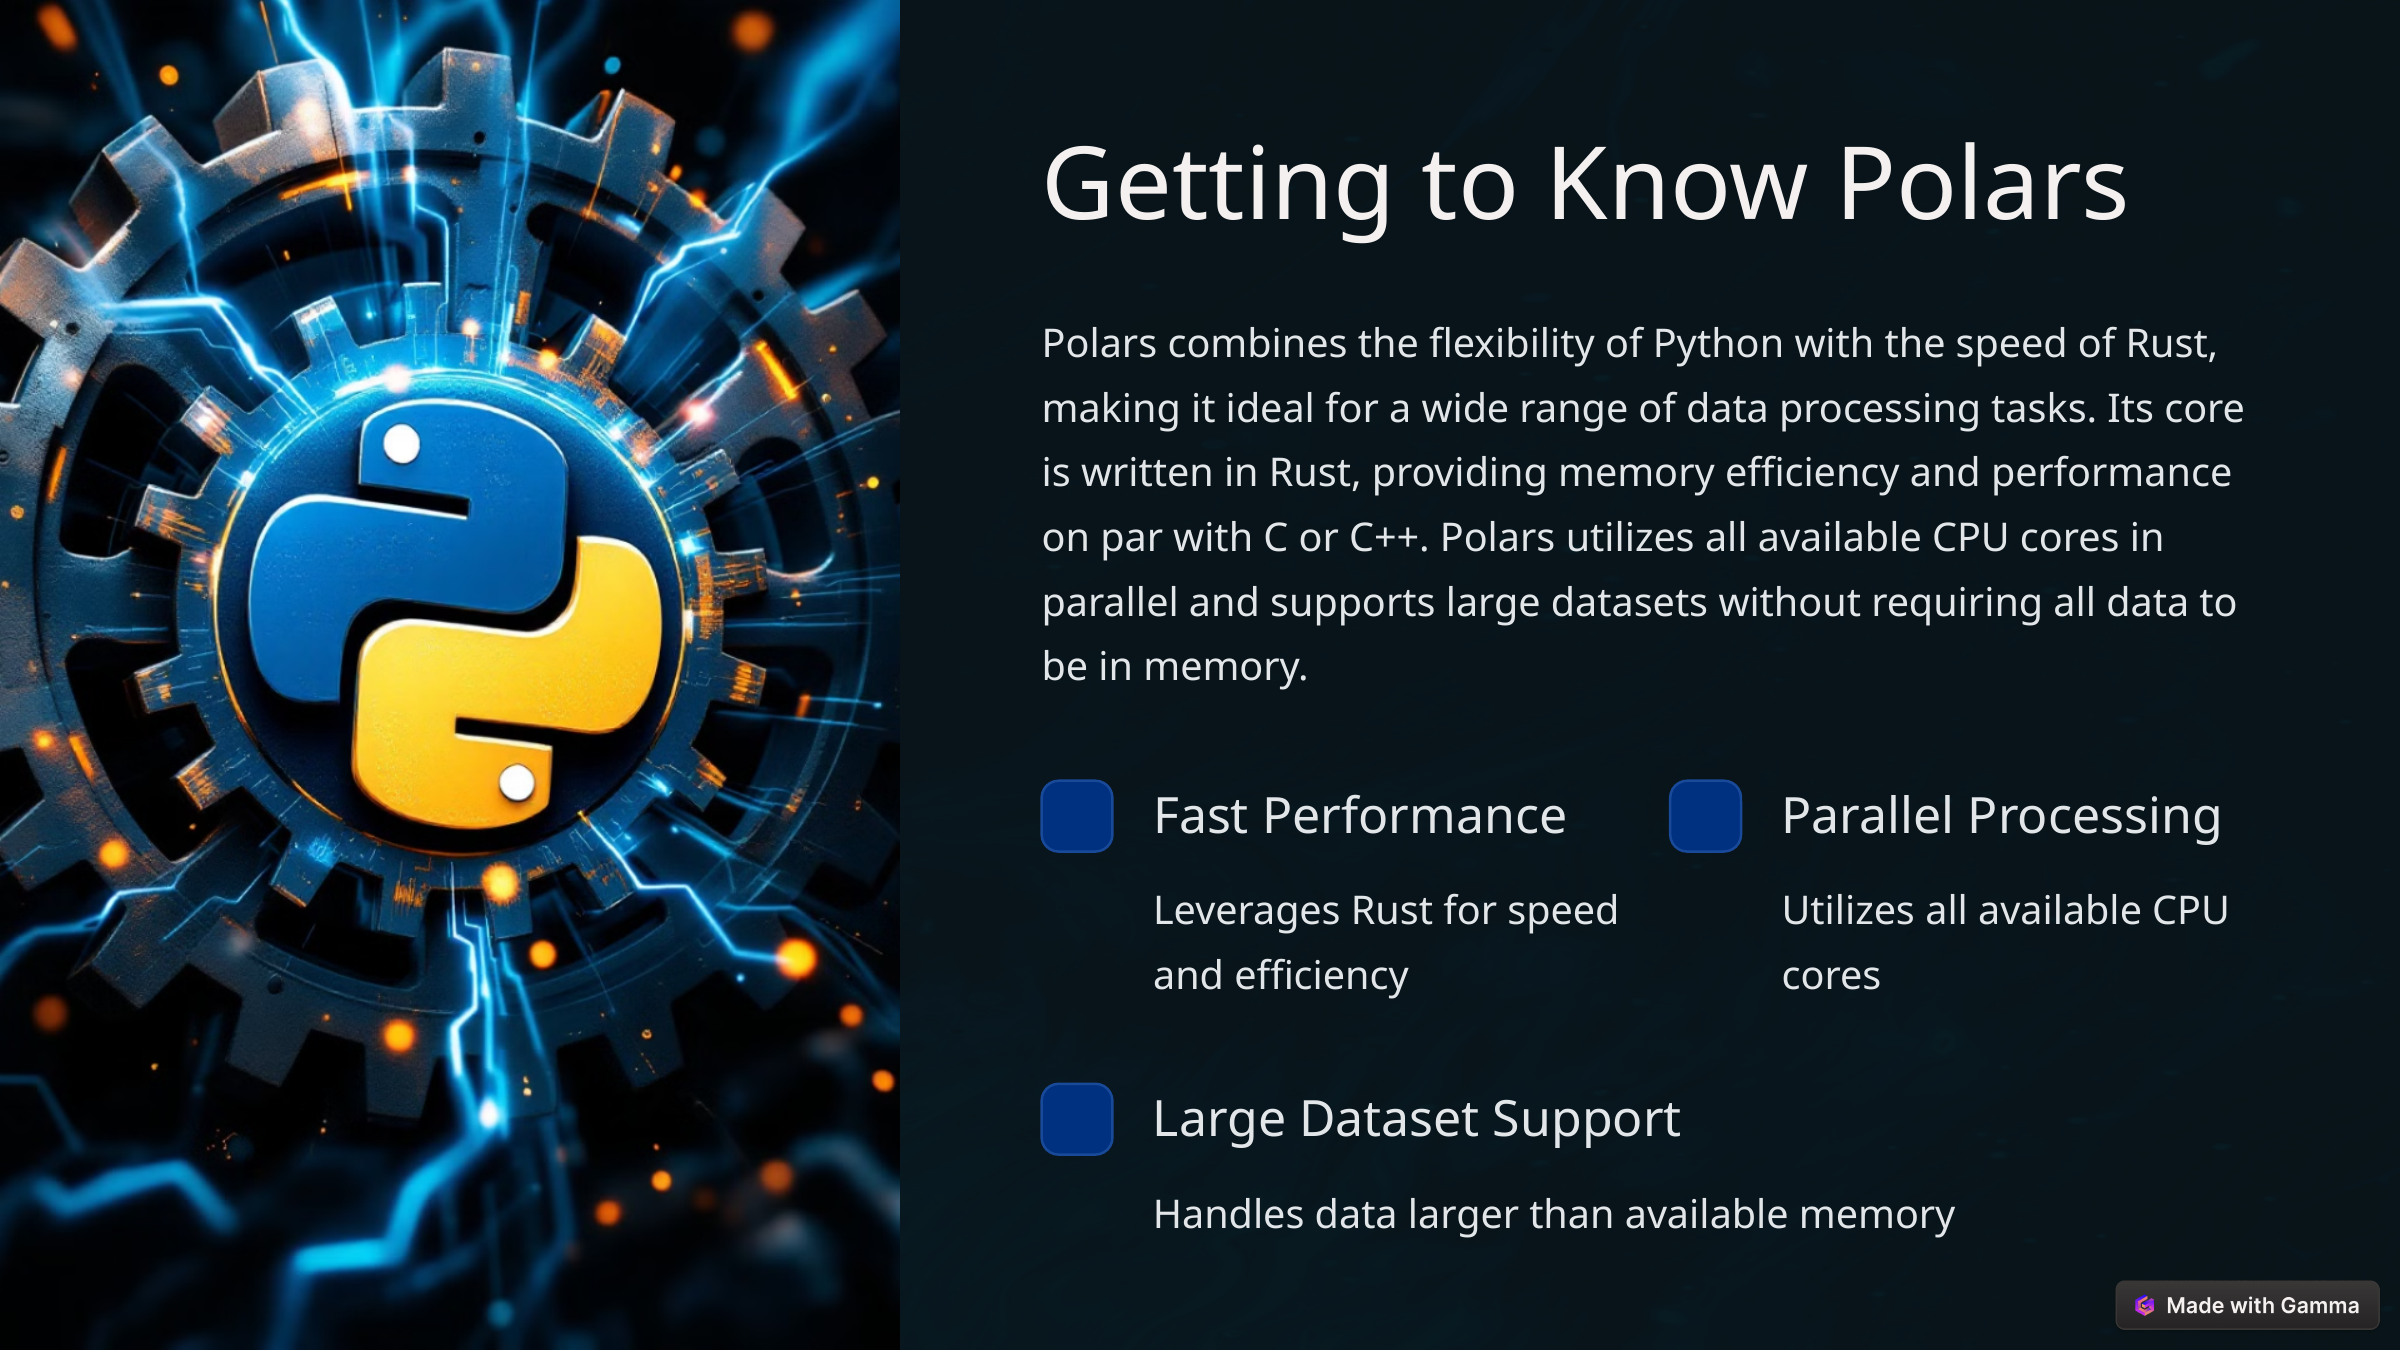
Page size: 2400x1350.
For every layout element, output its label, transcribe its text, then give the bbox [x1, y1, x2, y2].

text_box Getting to Know Polars [1041, 113, 2194, 241]
text_box [1041, 1083, 1113, 1155]
text_box [1041, 780, 1113, 852]
text_box [1670, 780, 1742, 852]
text_box Parallel Processing [1781, 780, 2259, 844]
text_box Leverages Rust for speed and efficiency [1153, 868, 1630, 998]
text_box Fast Performance [1153, 780, 1630, 844]
text_box Large Dataset Support [1152, 1083, 1709, 1148]
picture [2106, 1271, 2389, 1339]
text_box Handles data larger than available memory [1152, 1171, 2259, 1237]
picture [389, 56, 396, 74]
text_box Utilizes all available CPU cores [1781, 868, 2259, 998]
text_box Polars combines the flexibility of Python with the speed of Rust, making it ideal for a wide range of data processing tasks. Its core is written in Rust, providing memory efficiency and performance on par with C or C++. Polars utilizes all available CPU cores in parallel and supports large datasets without requiring all data to be in memory. [1041, 301, 2259, 690]
picture [0, 0, 900, 1350]
